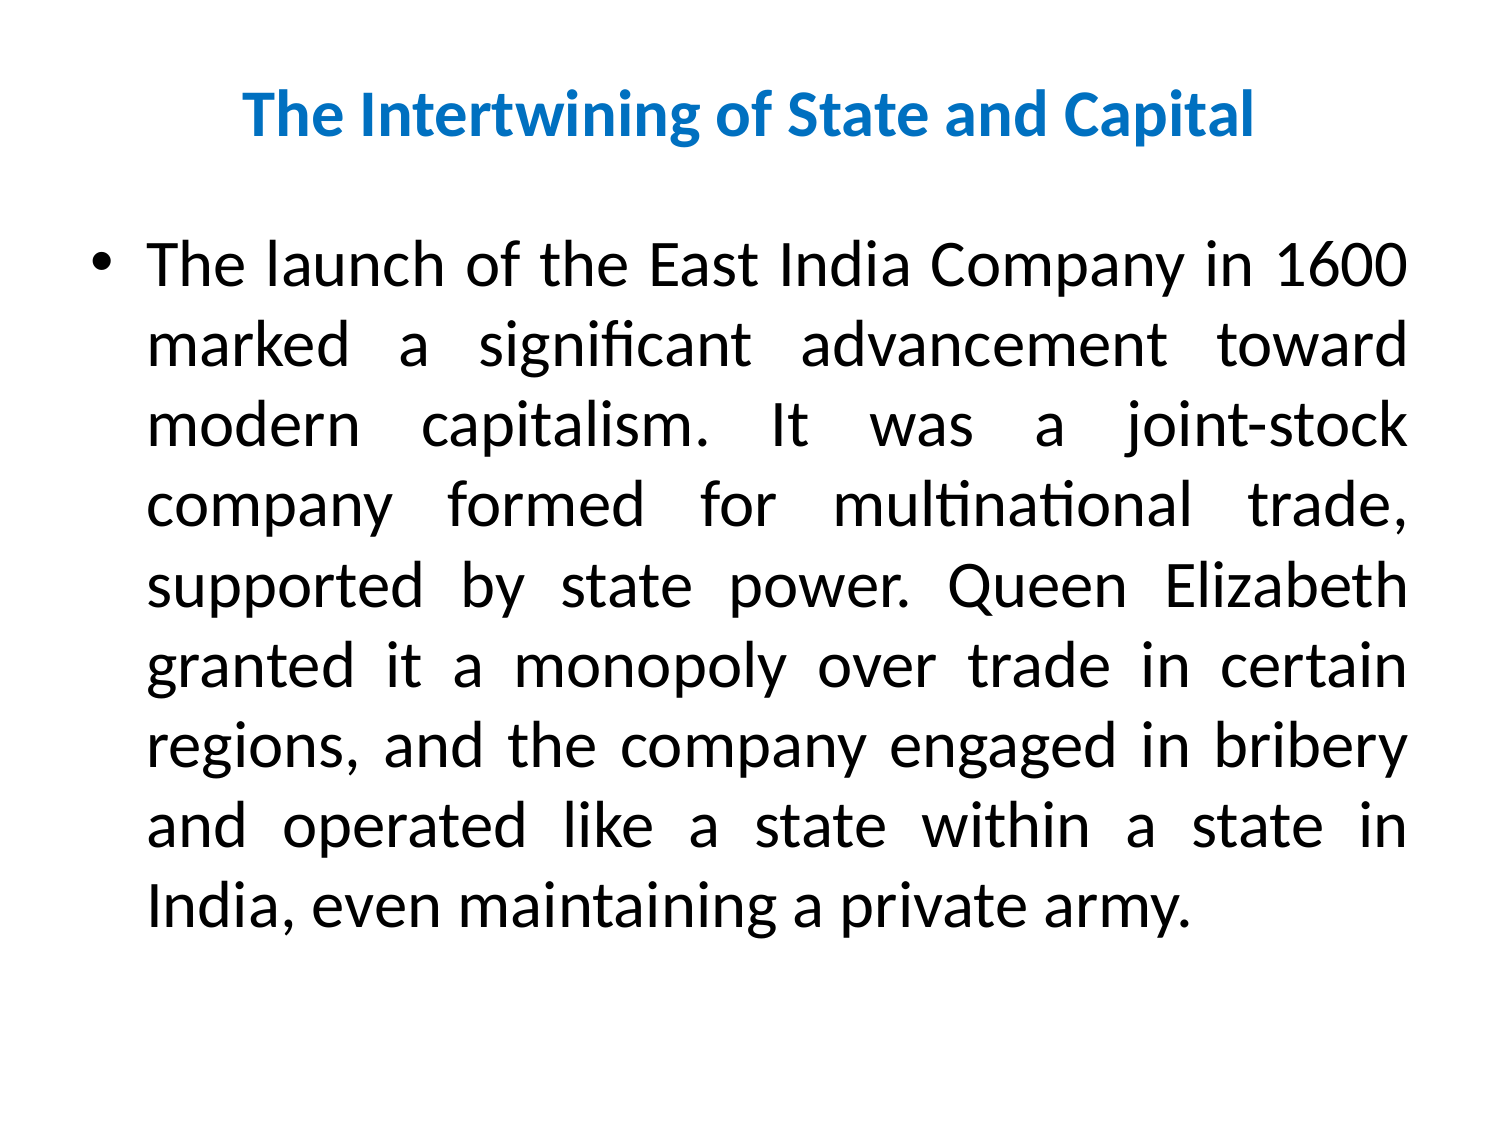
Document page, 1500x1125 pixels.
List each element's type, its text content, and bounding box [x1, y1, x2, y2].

title The Intertwining of State and Capital [75, 45, 1425, 175]
list The launch of the East India Company in 1600 marked a significant advancement toward modern capitalism. It was a joint-stock company formed for multinational trade, supported by state power. Queen Elizabeth granted it a monopoly over trade in certain regions, and the company engaged in bribery and operated like a state within a state in India, even maintaining a private army. [75, 212, 1425, 1005]
